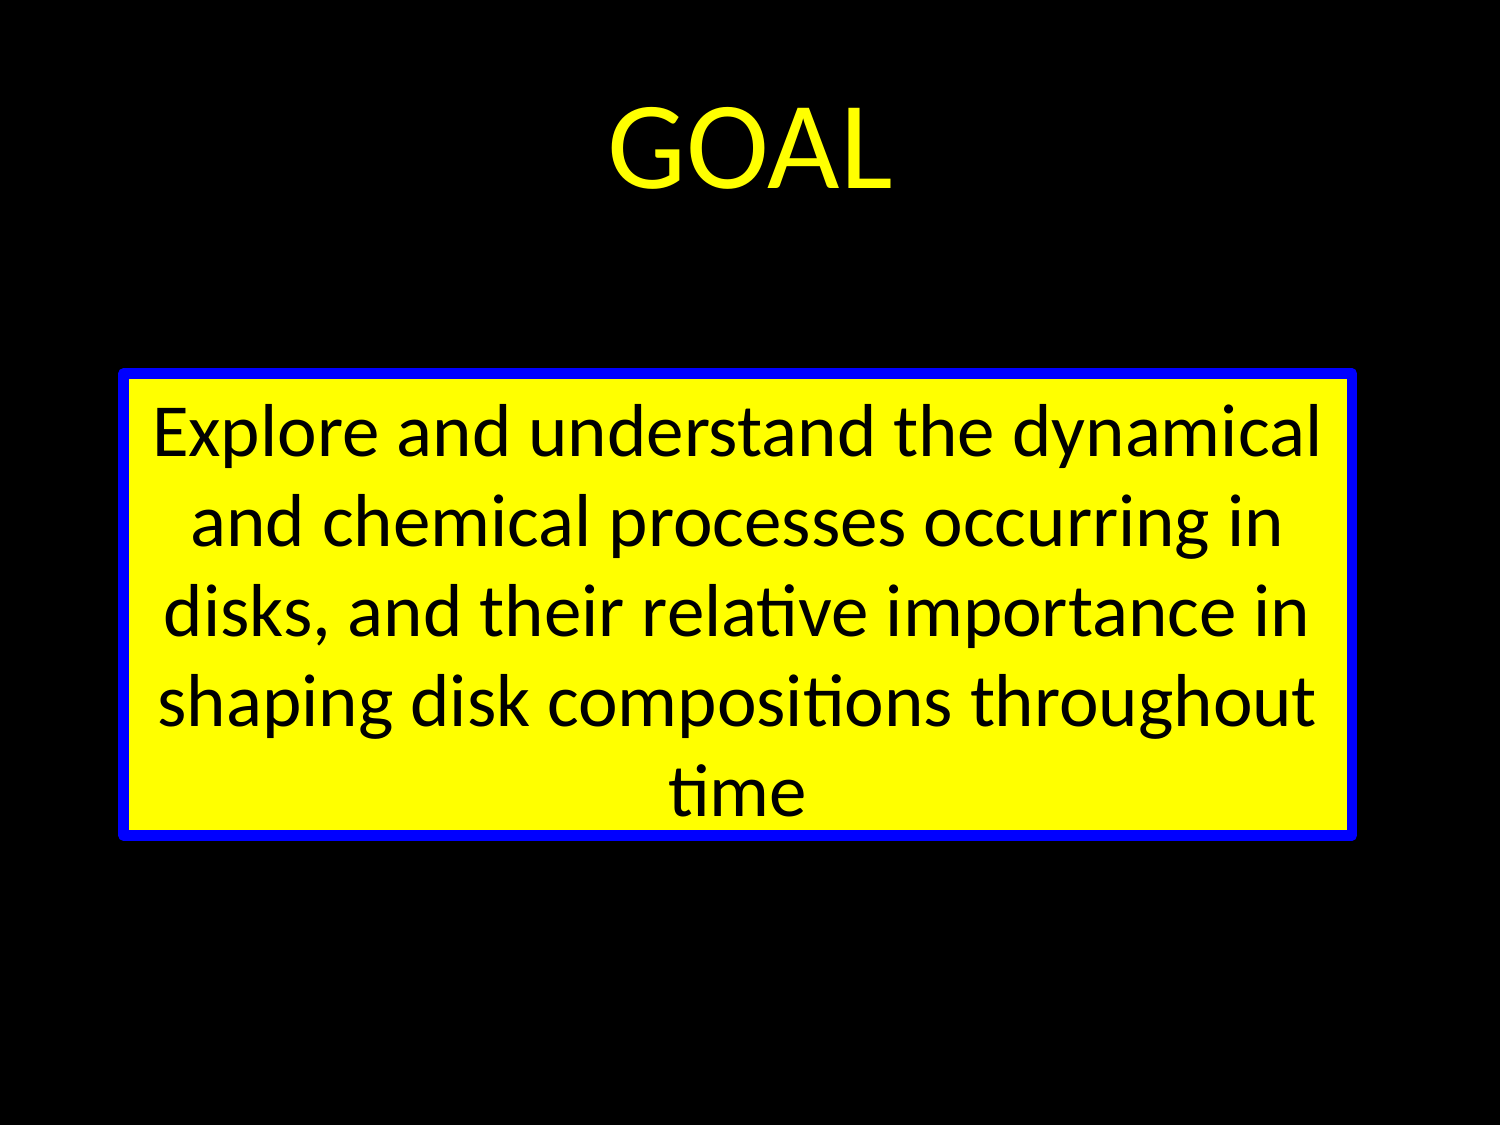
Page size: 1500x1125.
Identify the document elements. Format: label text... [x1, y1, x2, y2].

list Explore and understand the dynamical and chemical processes occurring in disks, and their relative importance in shaping disk compositions throughout time [123, 373, 1352, 836]
title GOAL [75, 45, 1425, 233]
